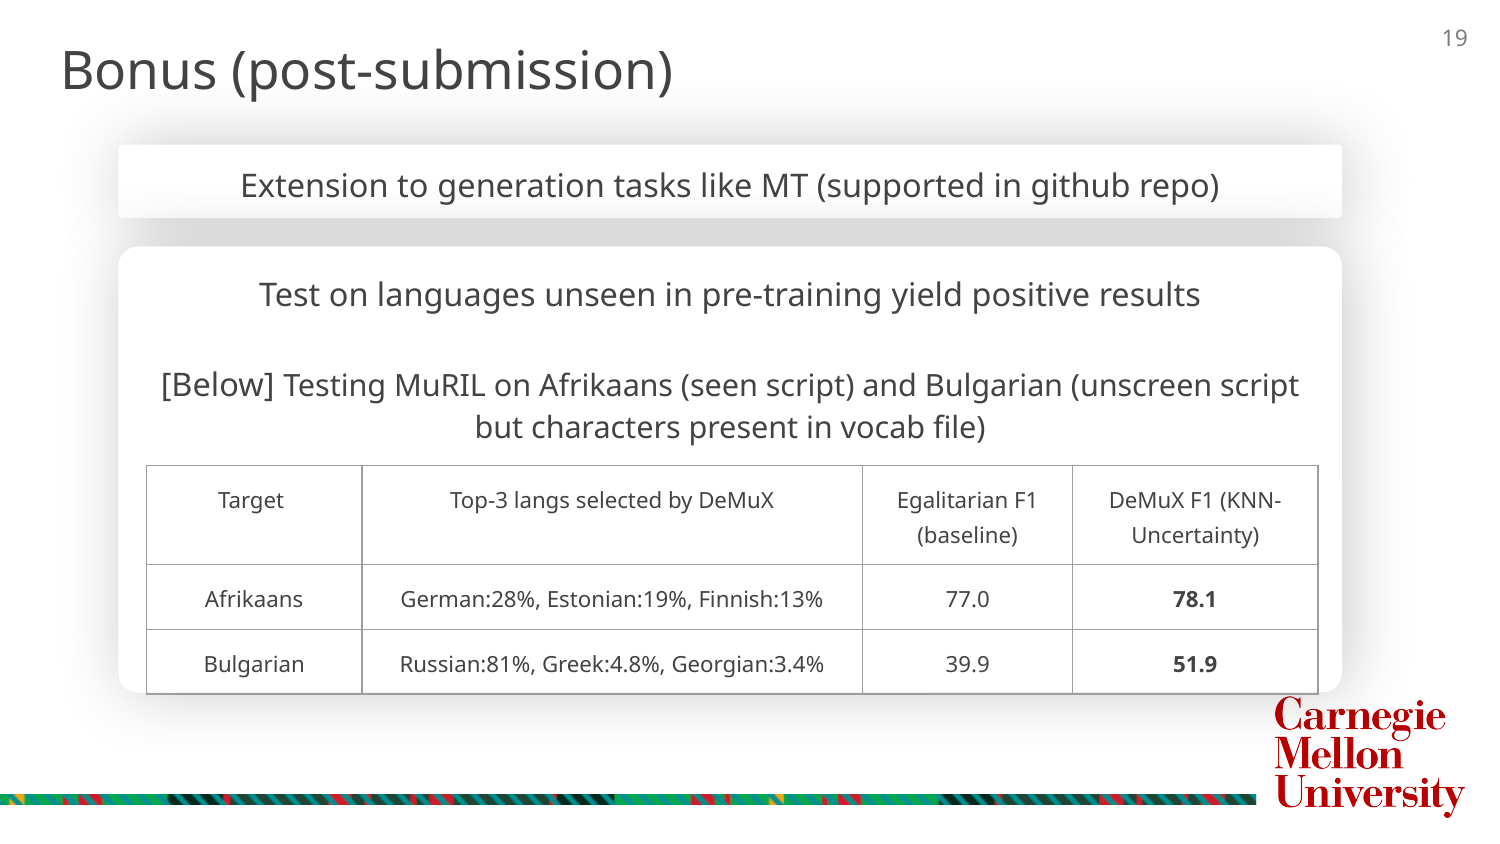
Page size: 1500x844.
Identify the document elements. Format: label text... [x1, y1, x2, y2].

table_cell Afrikaans [147, 565, 361, 629]
table_header Egalitarian F1 (baseline) [863, 466, 1072, 564]
table_cell Bulgarian [147, 630, 361, 693]
table_header DeMuX F1 (KNN-Uncertainty) [1073, 466, 1317, 564]
table_cell Russian:81%, Greek:4.8%, Georgian:3.4% [363, 630, 862, 693]
table_header Top-3 langs selected by DeMuX [363, 466, 862, 564]
table_cell 77.0 [863, 565, 1072, 629]
text_box Bonus (post-submission) [45, 21, 1443, 116]
picture [0, 794, 1257, 805]
text_box Extension to generation tasks like MT (supported in github repo) [119, 145, 1342, 218]
table_header Target [147, 466, 361, 564]
picture [1275, 696, 1465, 818]
table_cell German:28%, Estonian:19%, Finnish:13% [363, 565, 862, 629]
table_cell 78.1 [1073, 565, 1317, 629]
text_box Test on languages unseen in pre-training yield positive results [Below] Testing MuRIL on Afrikaans (seen script) and Bulgarian (unscreen script but characters present in vocab file) [119, 247, 1342, 692]
table_cell 39.9 [863, 630, 1072, 693]
table_cell 51.9 [1073, 630, 1317, 693]
